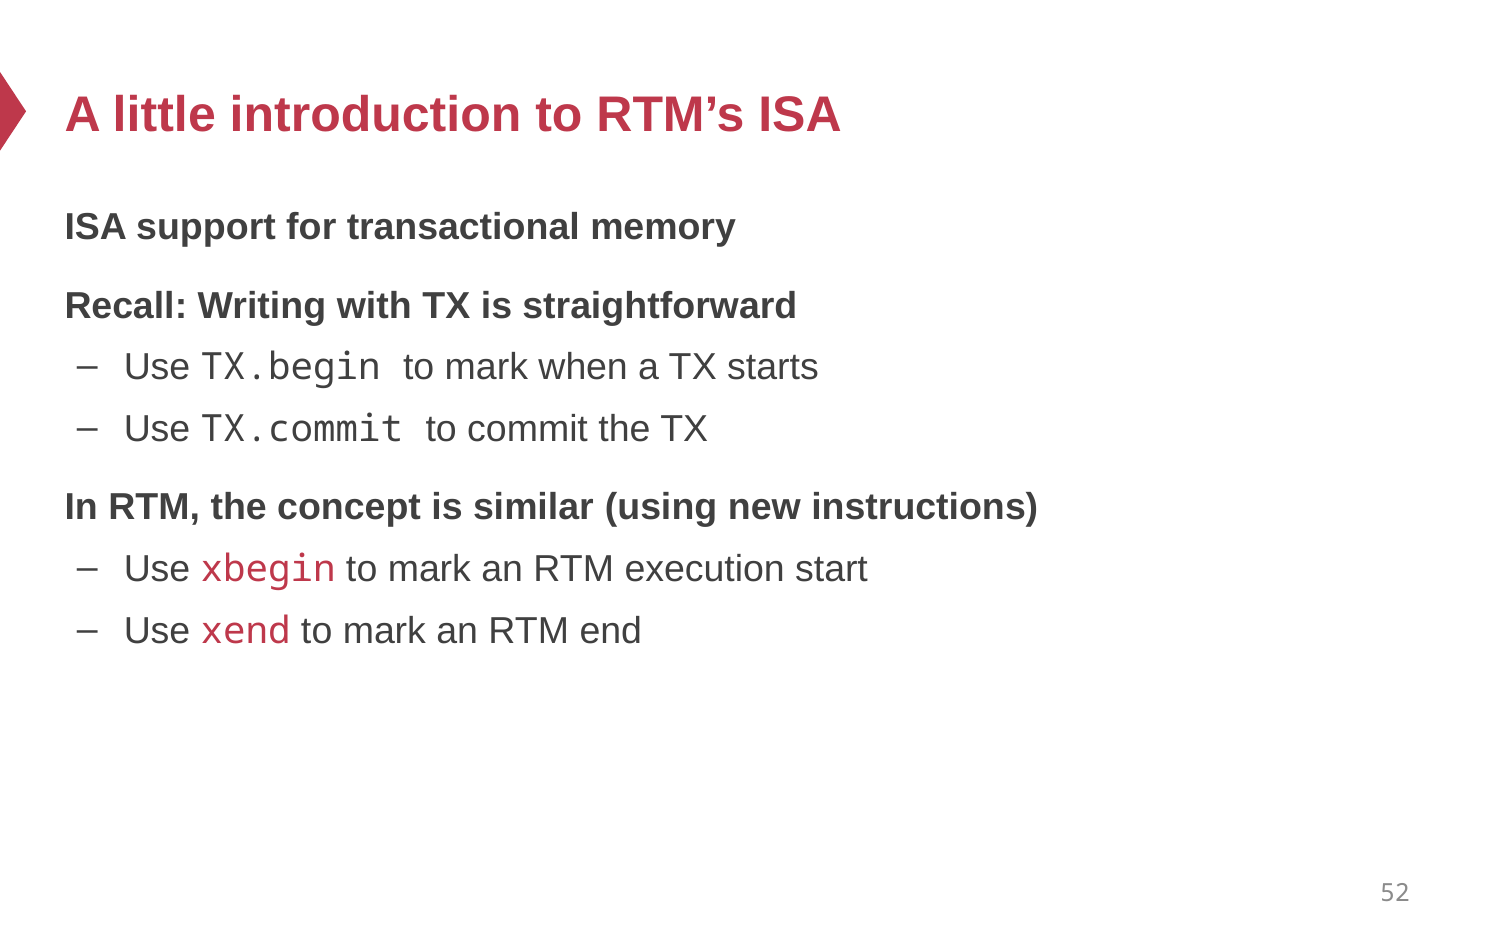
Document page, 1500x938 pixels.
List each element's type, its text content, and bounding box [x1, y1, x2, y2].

slide_number 52 [1074, 868, 1425, 919]
title A little introduction to RTM’s ISA [49, 37, 1400, 185]
list ISA support for transactional memory Recall: Writing with TX is straightforward Use TX.begin to mark when a TX starts Use TX.commit to commit the TX In RTM, the concept is similar (using new instructions) Use xbegin to mark an RTM execution start Use xend to mark an RTM end [49, 185, 1400, 804]
